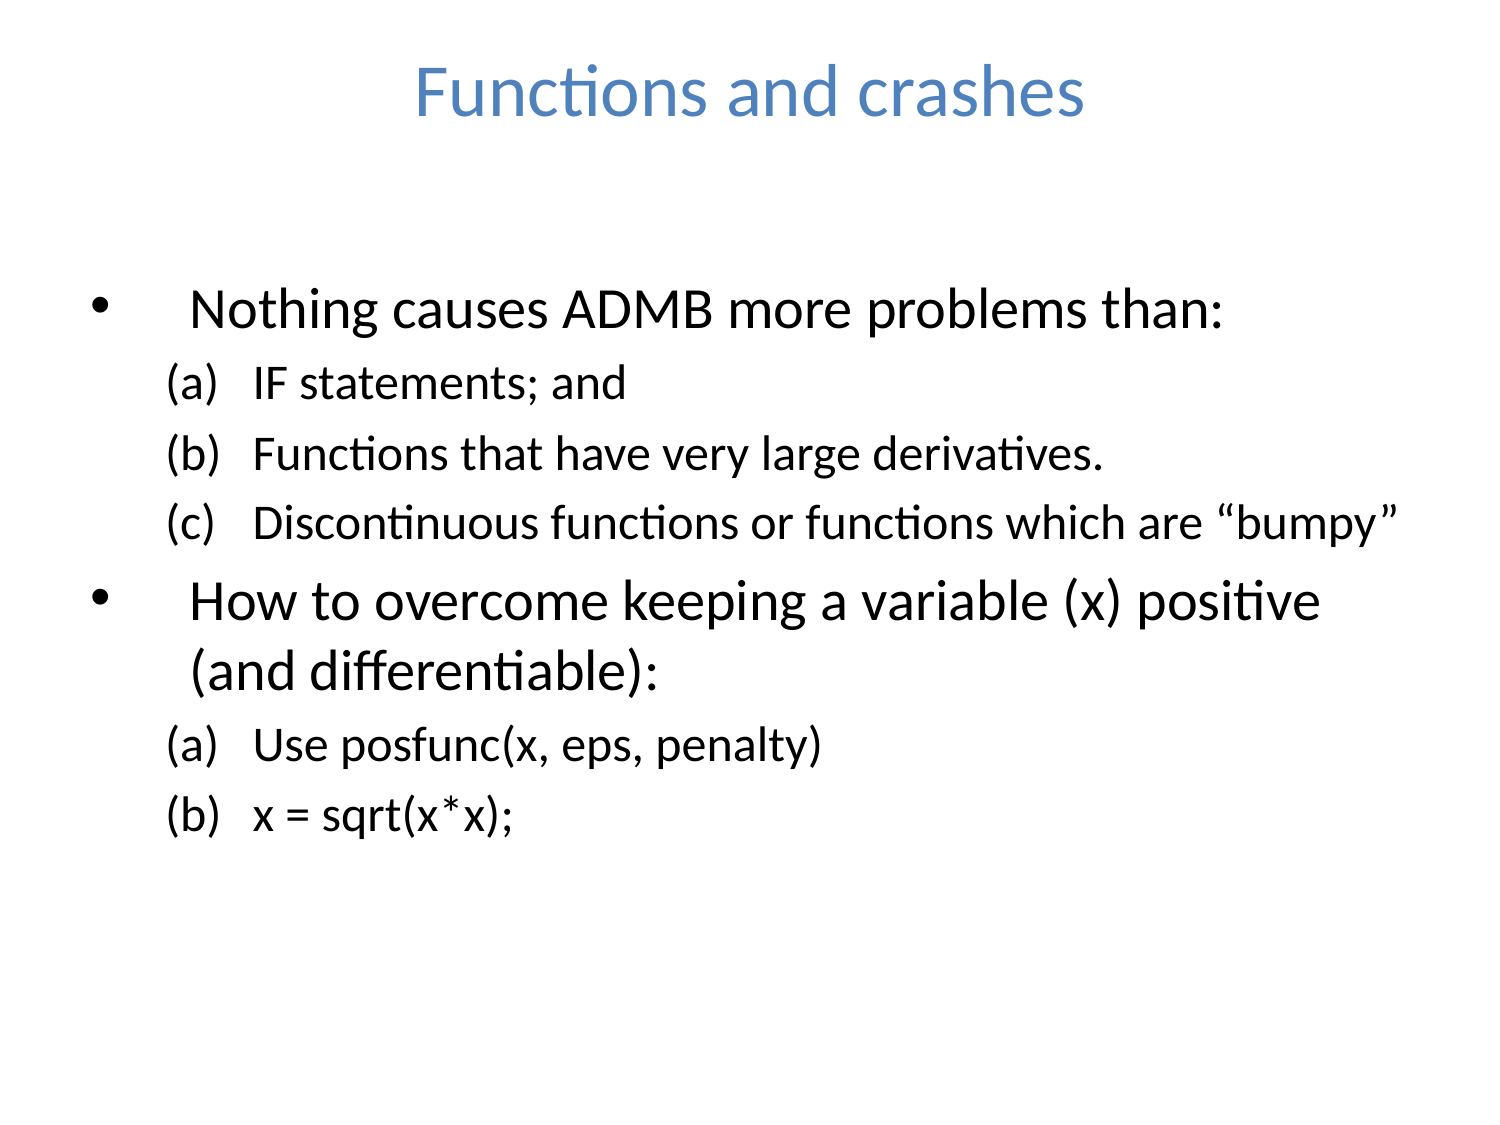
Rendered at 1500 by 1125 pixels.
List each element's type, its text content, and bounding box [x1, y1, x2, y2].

list Nothing causes ADMB more problems than: IF statements; and Functions that have very large derivatives. Discontinuous functions or functions which are “bumpy” How to overcome keeping a variable (x) positive (and differentiable): Use posfunc(x, eps, penalty) x = sqrt(x*x); [75, 262, 1425, 1005]
title Functions and crashes [75, 30, 1425, 144]
